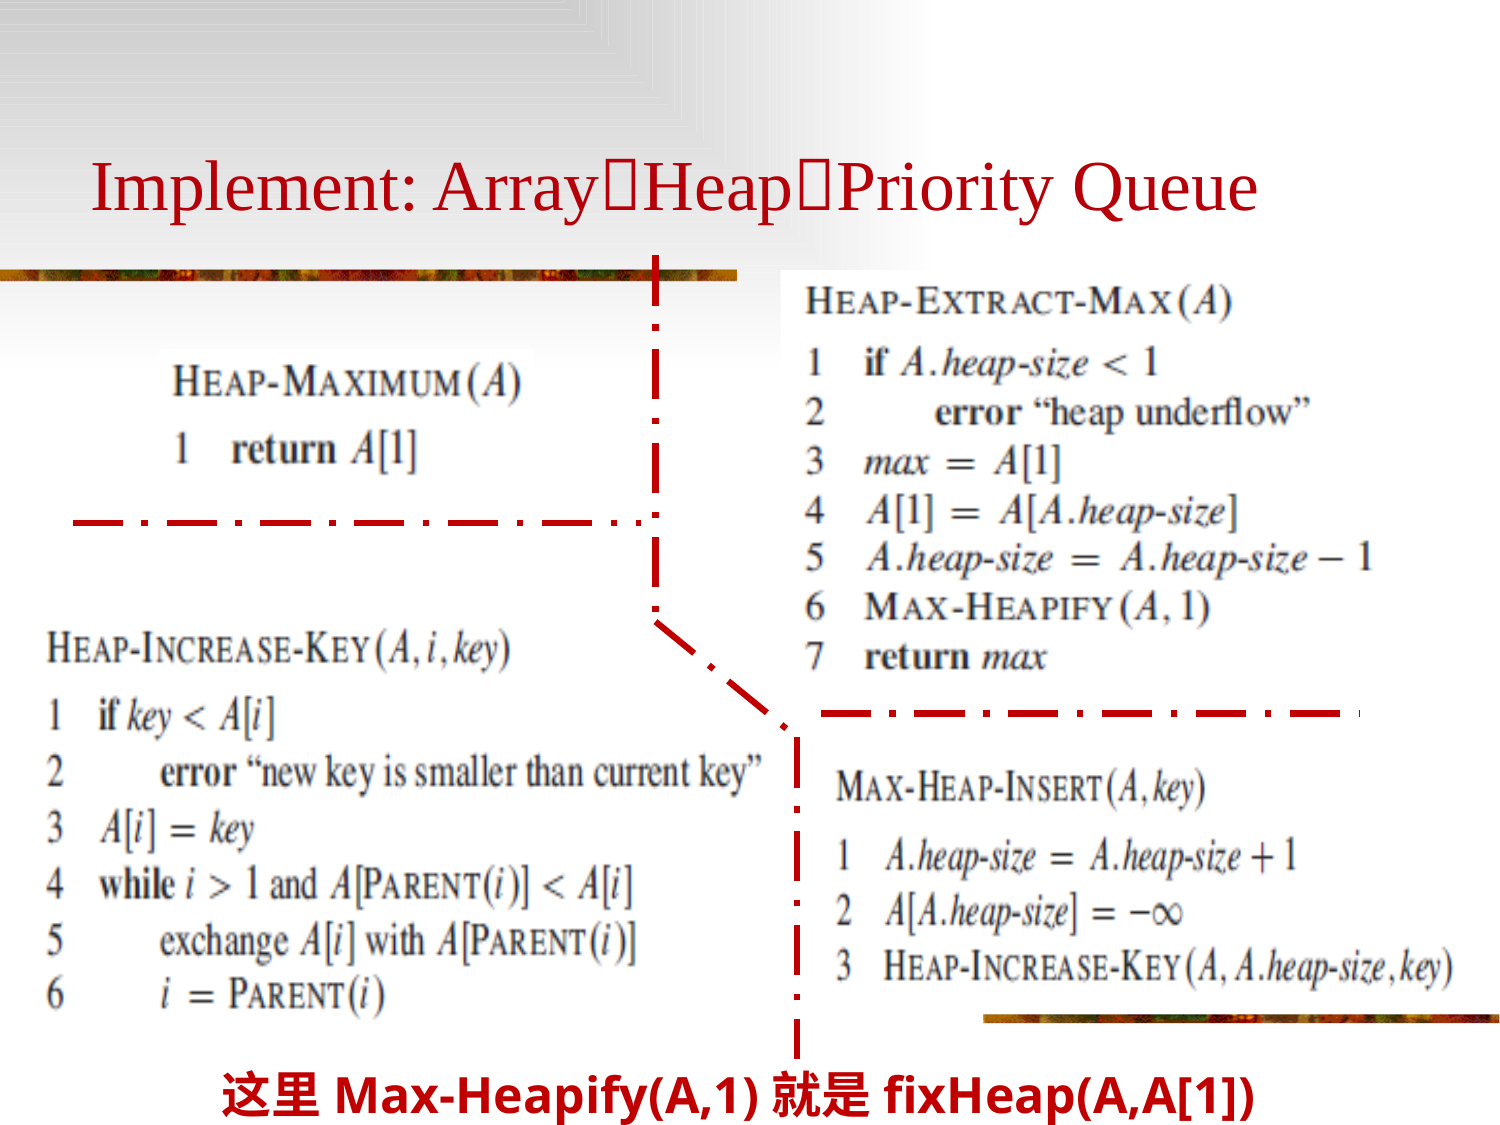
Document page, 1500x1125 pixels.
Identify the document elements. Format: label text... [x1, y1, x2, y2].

picture [983, 1013, 1500, 1026]
picture [40, 621, 774, 1024]
text_box 这里Max-Heapify(A,1)就是fixHeap(A,A[1]) [206, 1055, 1294, 1125]
picture [0, 268, 652, 285]
title Implement: ArrayHeapPriority Queue [75, 66, 1425, 233]
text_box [655, 621, 798, 738]
picture [659, 268, 737, 285]
picture [159, 349, 535, 478]
picture [826, 762, 1461, 1000]
picture [780, 270, 1400, 685]
